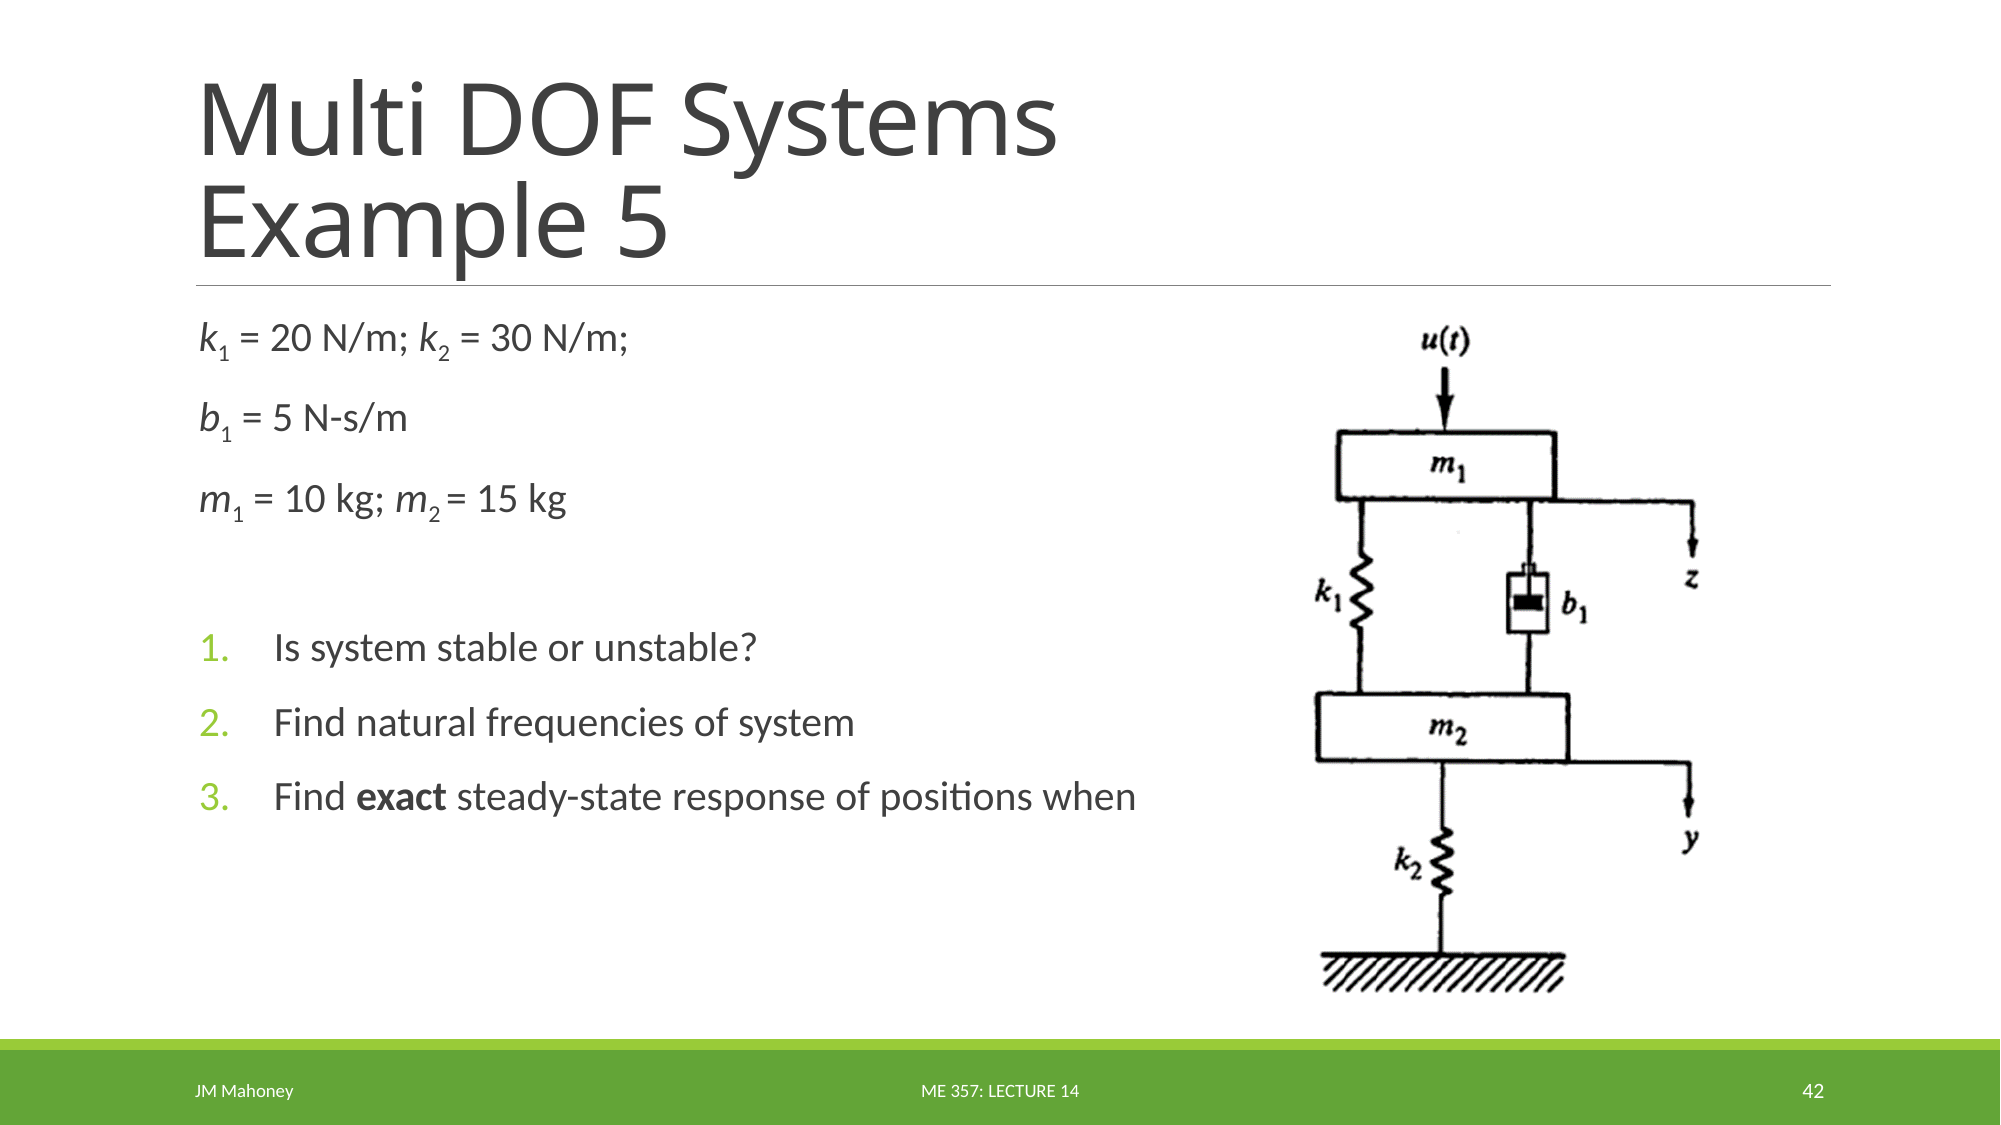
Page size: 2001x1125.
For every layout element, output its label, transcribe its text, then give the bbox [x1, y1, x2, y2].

slide_number 42 [1624, 1059, 1840, 1120]
title Multi DOF Systems Example 5 [180, 47, 1830, 285]
picture [1311, 324, 1701, 994]
footer ME 357: Lecture 14 [604, 1059, 1396, 1120]
slide_number JM Mahoney [180, 1059, 586, 1120]
